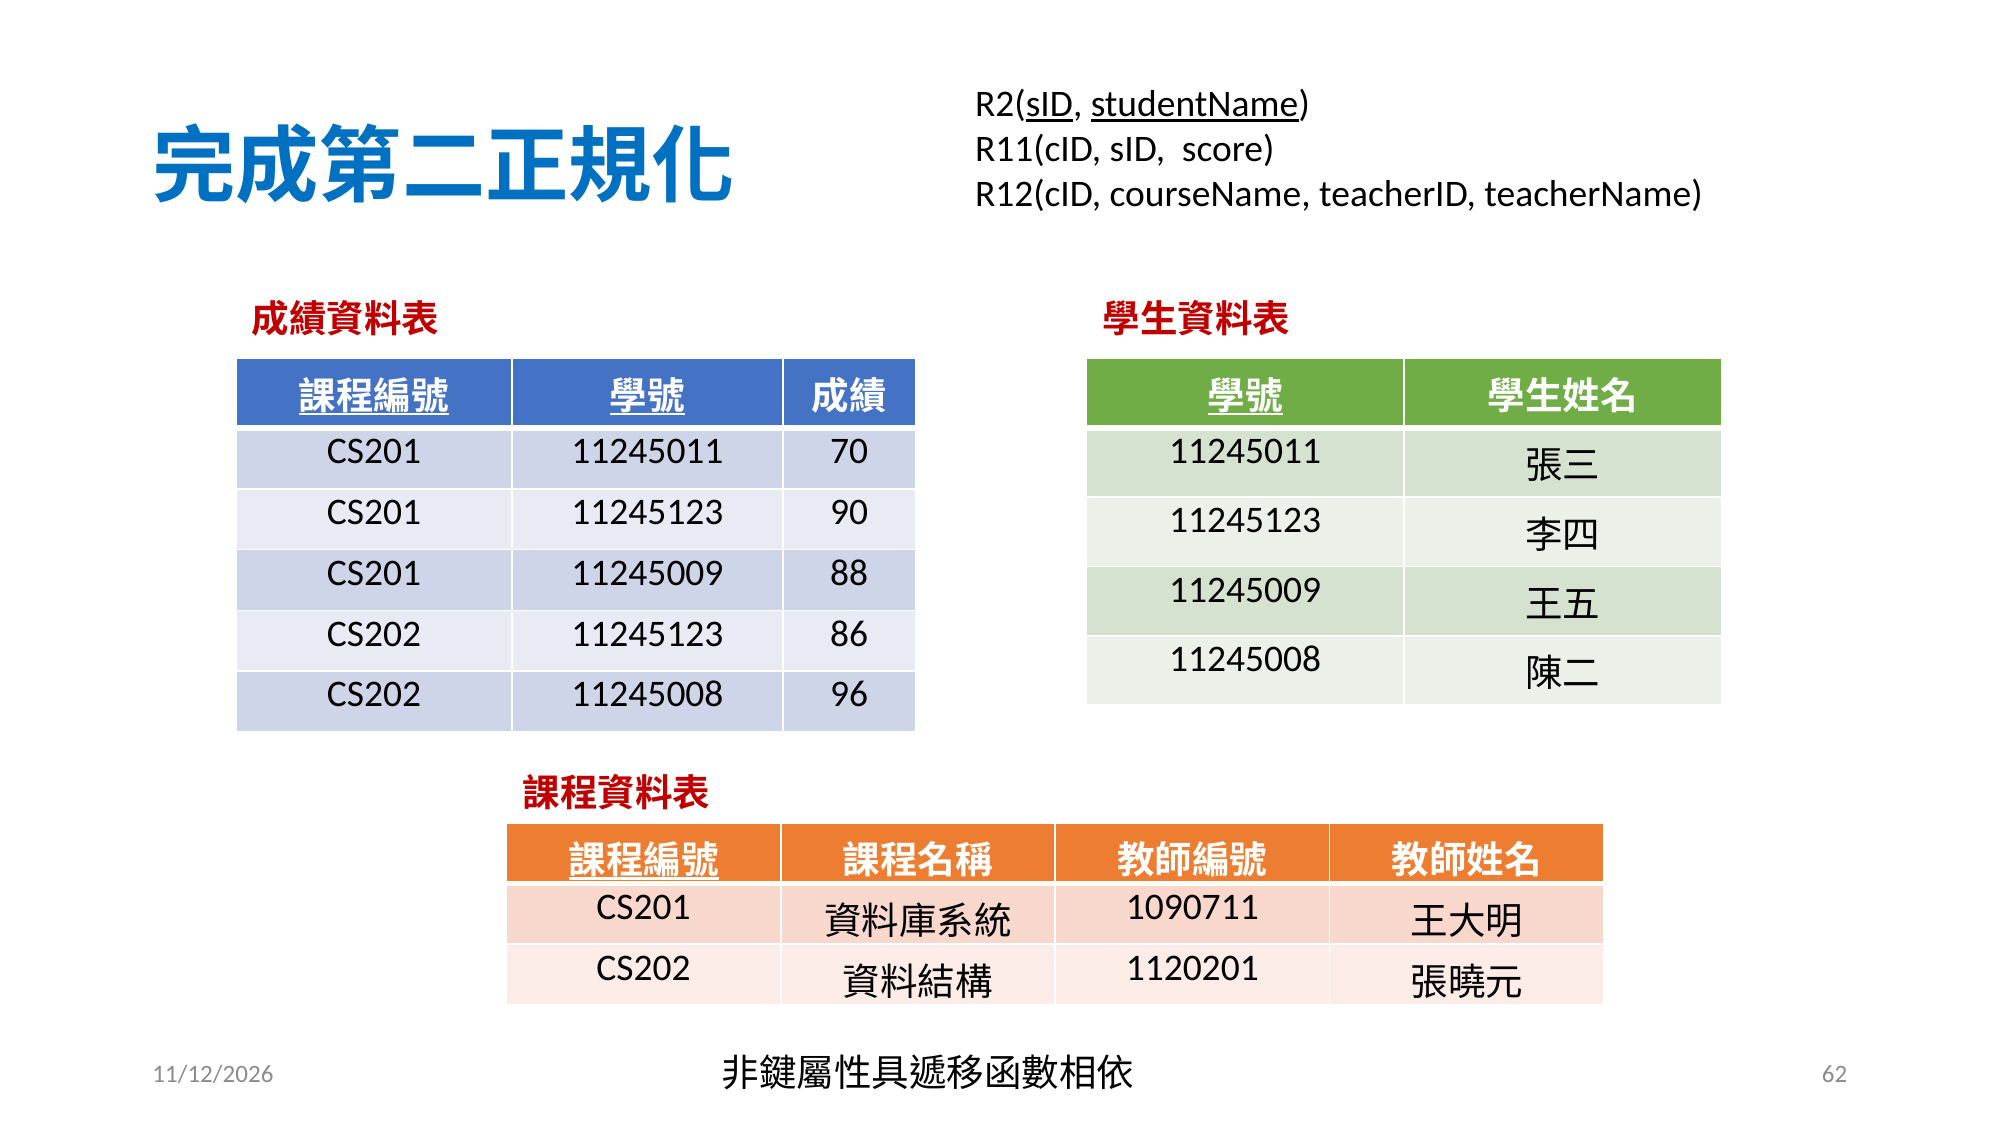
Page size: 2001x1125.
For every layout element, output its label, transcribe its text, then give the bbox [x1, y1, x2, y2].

table_header 課程名稱 [782, 824, 1054, 881]
table_cell 11245011 [1087, 431, 1403, 496]
text_box 課程資料表 [507, 762, 725, 822]
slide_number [137, 1042, 588, 1103]
table_header 課程編號 [507, 824, 780, 881]
table_header 課程編號 [237, 359, 511, 425]
title 完成第二正規化 [137, 59, 1863, 278]
table_cell 11245009 [1087, 567, 1403, 635]
table_cell 86 [784, 611, 915, 670]
table_header 教師編號 [1056, 824, 1329, 881]
table_cell 王五 [1405, 567, 1721, 635]
table_cell 11245123 [513, 490, 782, 549]
table_header 教師姓名 [1330, 824, 1603, 881]
table_header 學生姓名 [1405, 359, 1721, 425]
table_cell 11245009 [513, 550, 782, 610]
table_cell CS202 [237, 611, 511, 670]
text_box 成績資料表 [236, 287, 455, 348]
table_cell CS201 [237, 490, 511, 549]
table_cell 11245123 [1087, 498, 1403, 566]
table_cell CS202 [507, 945, 780, 1004]
table_header 學號 [1087, 359, 1403, 425]
table_cell 88 [784, 550, 915, 610]
table_cell 11245008 [1087, 637, 1403, 704]
table_cell 11245011 [513, 431, 782, 488]
table_cell 1120201 [1056, 945, 1329, 1004]
table_cell 11245008 [513, 672, 782, 731]
table_cell 張三 [1405, 431, 1721, 496]
table_cell CS202 [237, 672, 511, 731]
table_cell 王大明 [1330, 886, 1603, 943]
table_cell CS201 [237, 431, 511, 488]
table_header 成績 [784, 359, 915, 425]
table_cell 資料庫系統 [782, 886, 1054, 943]
table_cell 70 [784, 431, 915, 488]
table_cell 陳二 [1405, 637, 1721, 704]
table_cell 90 [784, 490, 915, 549]
table_cell CS201 [507, 886, 780, 943]
table_cell 資料結構 [782, 945, 1054, 1004]
table_header 學號 [513, 359, 782, 425]
table_cell 96 [784, 672, 915, 731]
slide_number 62 [1412, 1042, 1863, 1103]
table_cell 李四 [1405, 498, 1721, 566]
table_cell CS201 [237, 550, 511, 610]
text_box 學生資料表 [1087, 287, 1305, 348]
table_cell 1090711 [1056, 886, 1329, 943]
table_cell 11245123 [513, 611, 782, 670]
text_box R2(sID, studentName) R11(cID, sID, score) R12(cID, courseName, teacherID, teacherName) [960, 72, 1719, 222]
table_cell 張曉元 [1330, 945, 1603, 1004]
text_box 非鍵屬性具遞移函數相依 [707, 1041, 1150, 1102]
